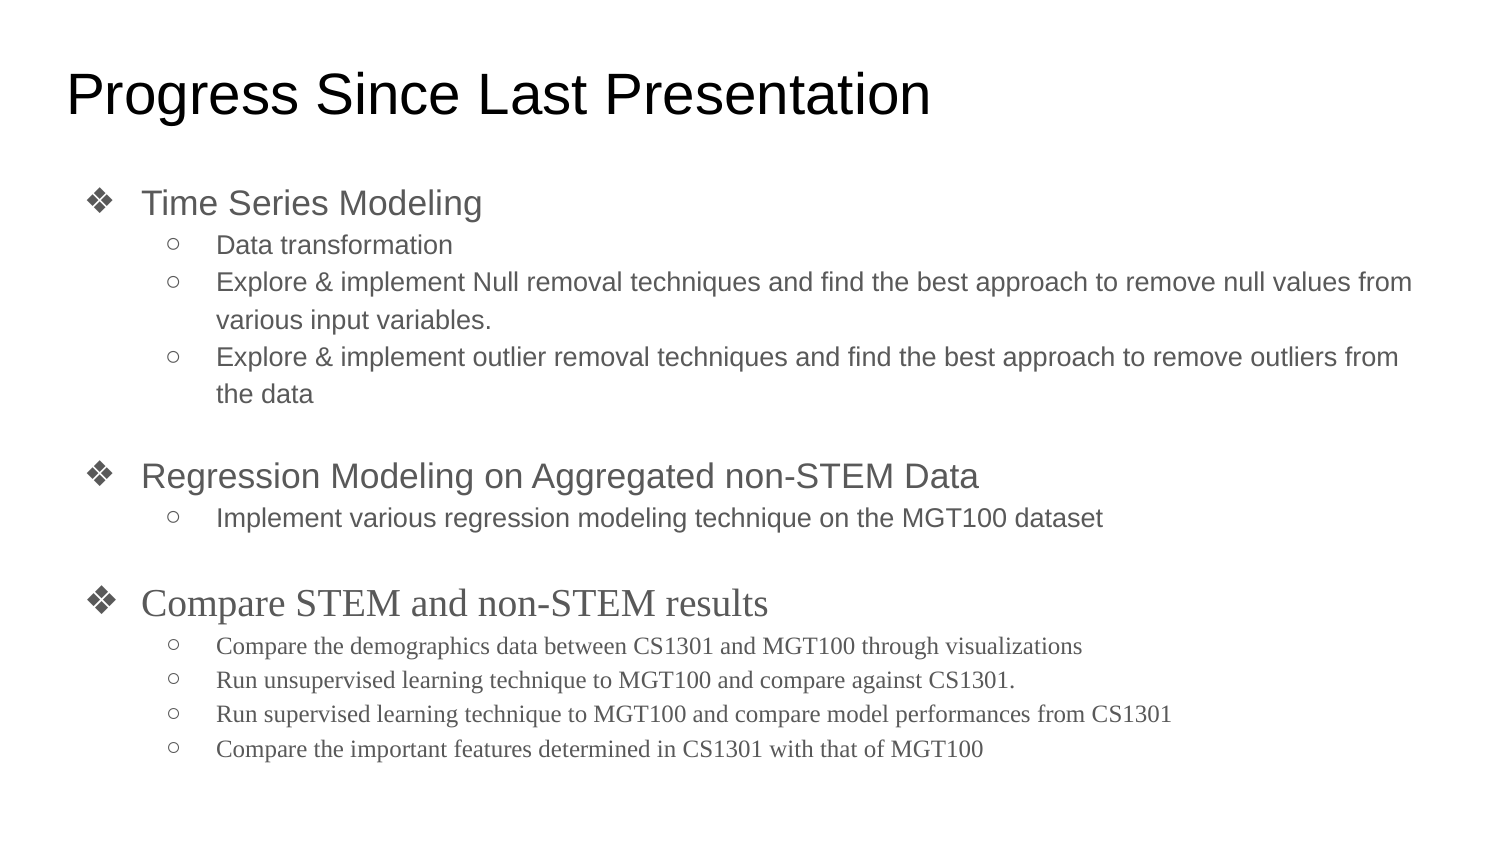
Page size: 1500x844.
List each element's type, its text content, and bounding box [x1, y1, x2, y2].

title Progress Since Last Presentation [51, 40, 1449, 135]
list Time Series Modeling Data transformation Explore & implement Null removal techniques and find the best approach to remove null values from various input variables. Explore & implement outlier removal techniques and find the best approach to remove outliers from the data Regression Modeling on Aggregated non-STEM Data Implement various regression modeling technique on the MGT100 dataset Compare STEM and non-STEM results Compare the demographics data between CS1301 and MGT100 through visualizations Run unsupervised learning technique to MGT100 and compare against CS1301. Run supervised learning technique to MGT100 and compare model performances from CS1301 Compare the important features determined in CS1301 with that of MGT100 [51, 158, 1449, 806]
